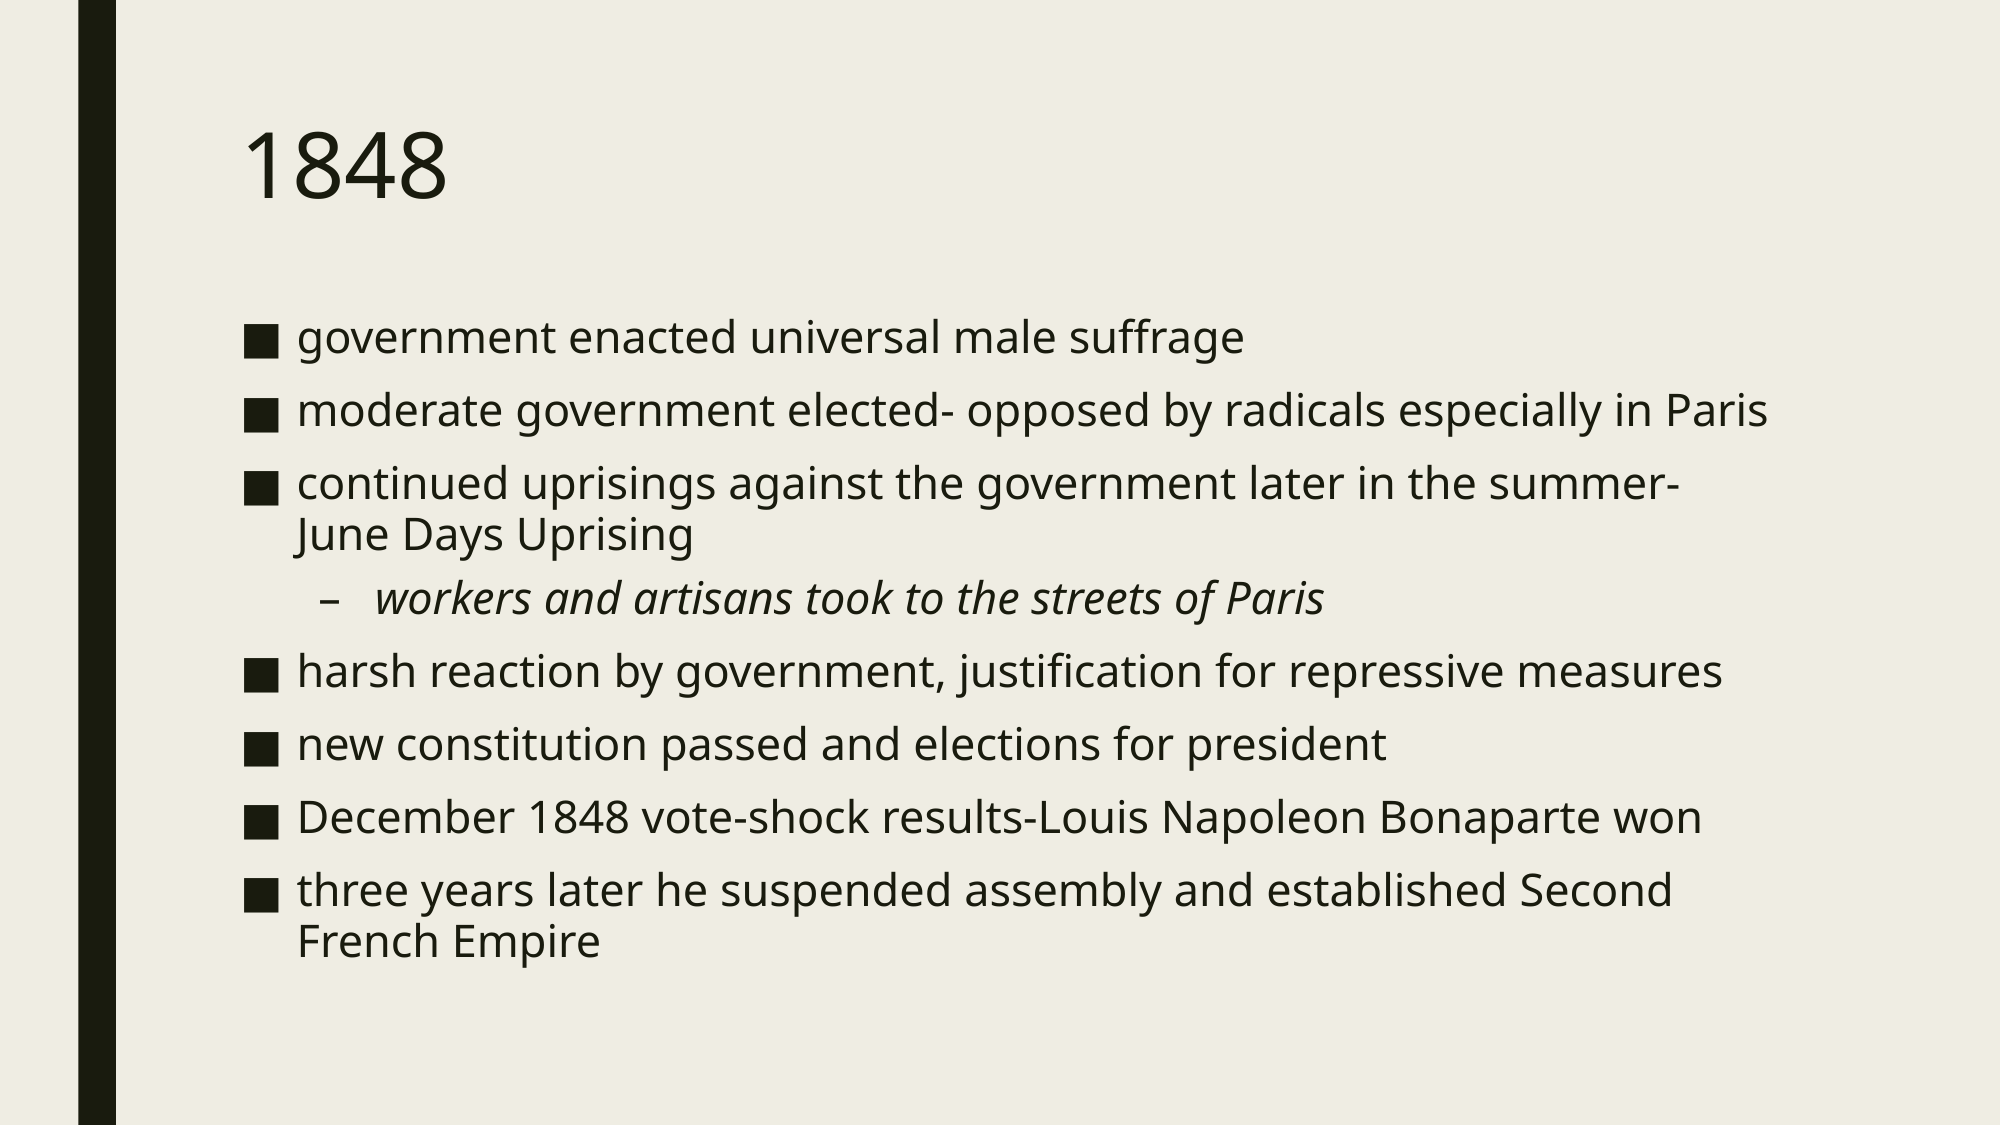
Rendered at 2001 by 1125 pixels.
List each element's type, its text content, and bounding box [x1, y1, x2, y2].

title 1848 [225, 112, 1800, 305]
list government enacted universal male suffrage moderate government elected- opposed by radicals especially in Paris continued uprisings against the government later in the summer- June Days Uprising workers and artisans took to the streets of Paris harsh reaction by government, justification for repressive measures new constitution passed and elections for president December 1848 vote-shock results-Louis Napoleon Bonaparte won three years later he suspended assembly and established Second French Empire [225, 305, 1800, 1013]
